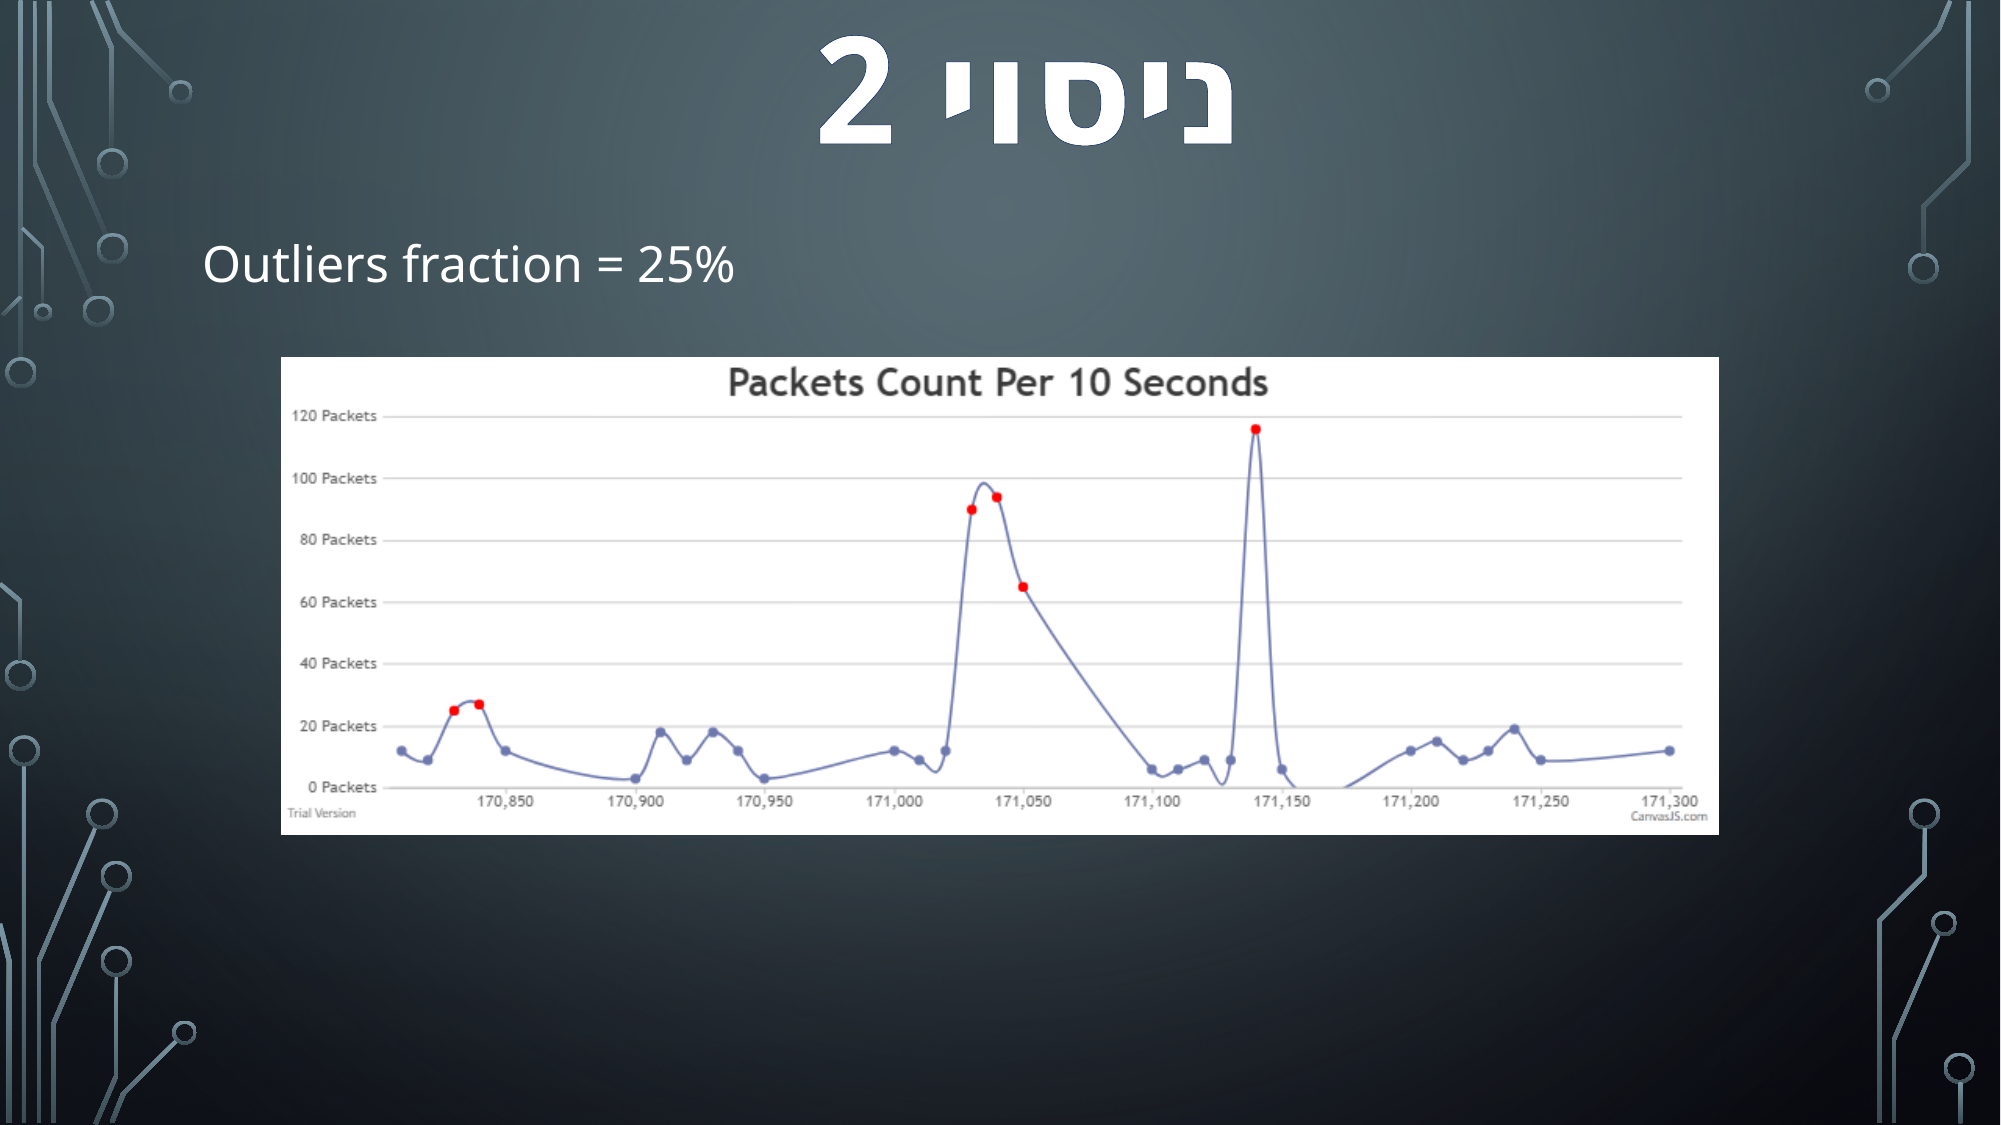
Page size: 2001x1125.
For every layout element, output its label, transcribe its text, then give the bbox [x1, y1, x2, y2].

text_box ניסוי 2 [77, 20, 1983, 184]
list Outliers fraction = 25% [187, 212, 1813, 979]
picture [280, 357, 1720, 835]
